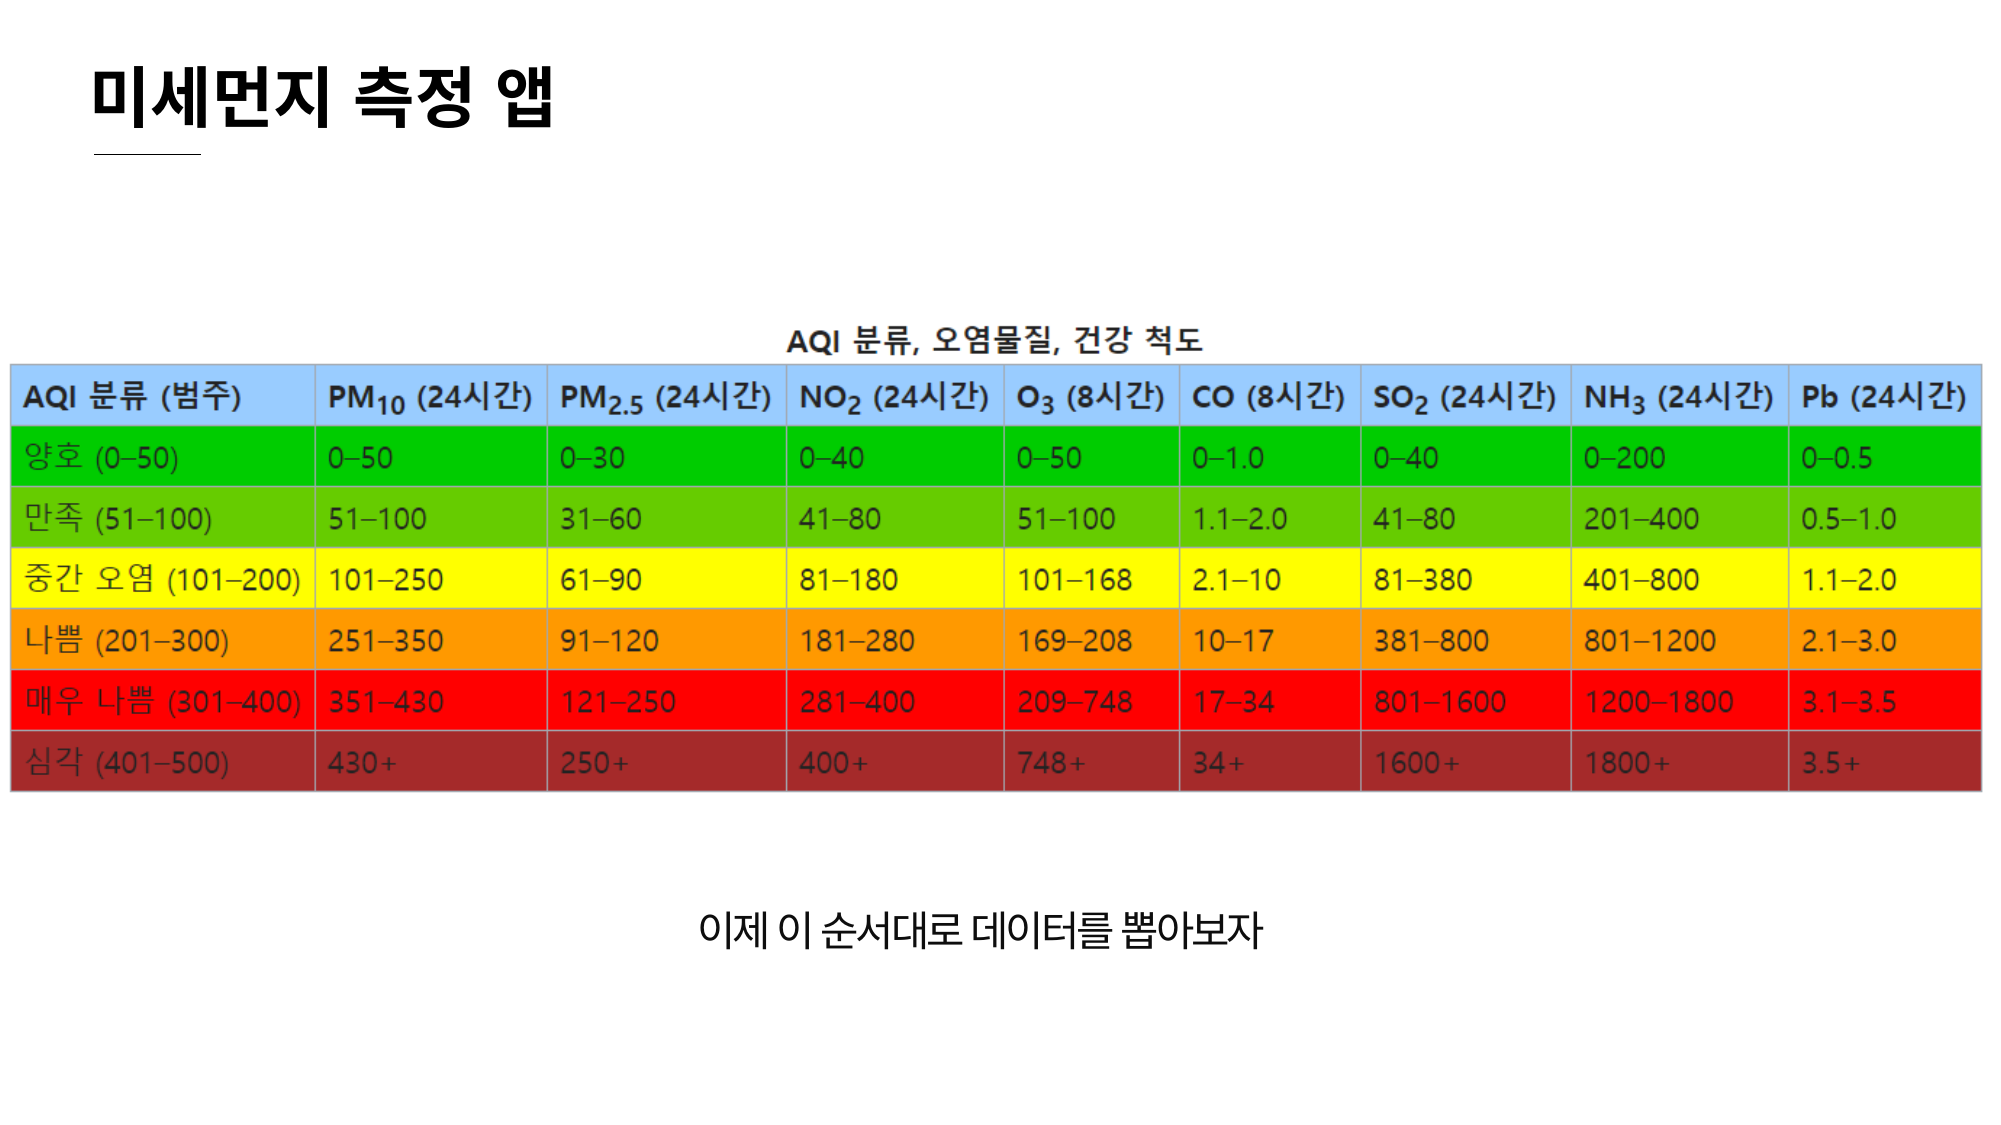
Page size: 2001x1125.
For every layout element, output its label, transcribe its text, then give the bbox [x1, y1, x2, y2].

text_box [0, 0, 2000, 306]
text_box 미세먼지 측정 앱 [74, 48, 909, 144]
picture [0, 306, 2000, 804]
text_box [0, 804, 2000, 1125]
text_box 이제 이 순서대로 데이터를 뽑아보자 [682, 872, 1366, 963]
